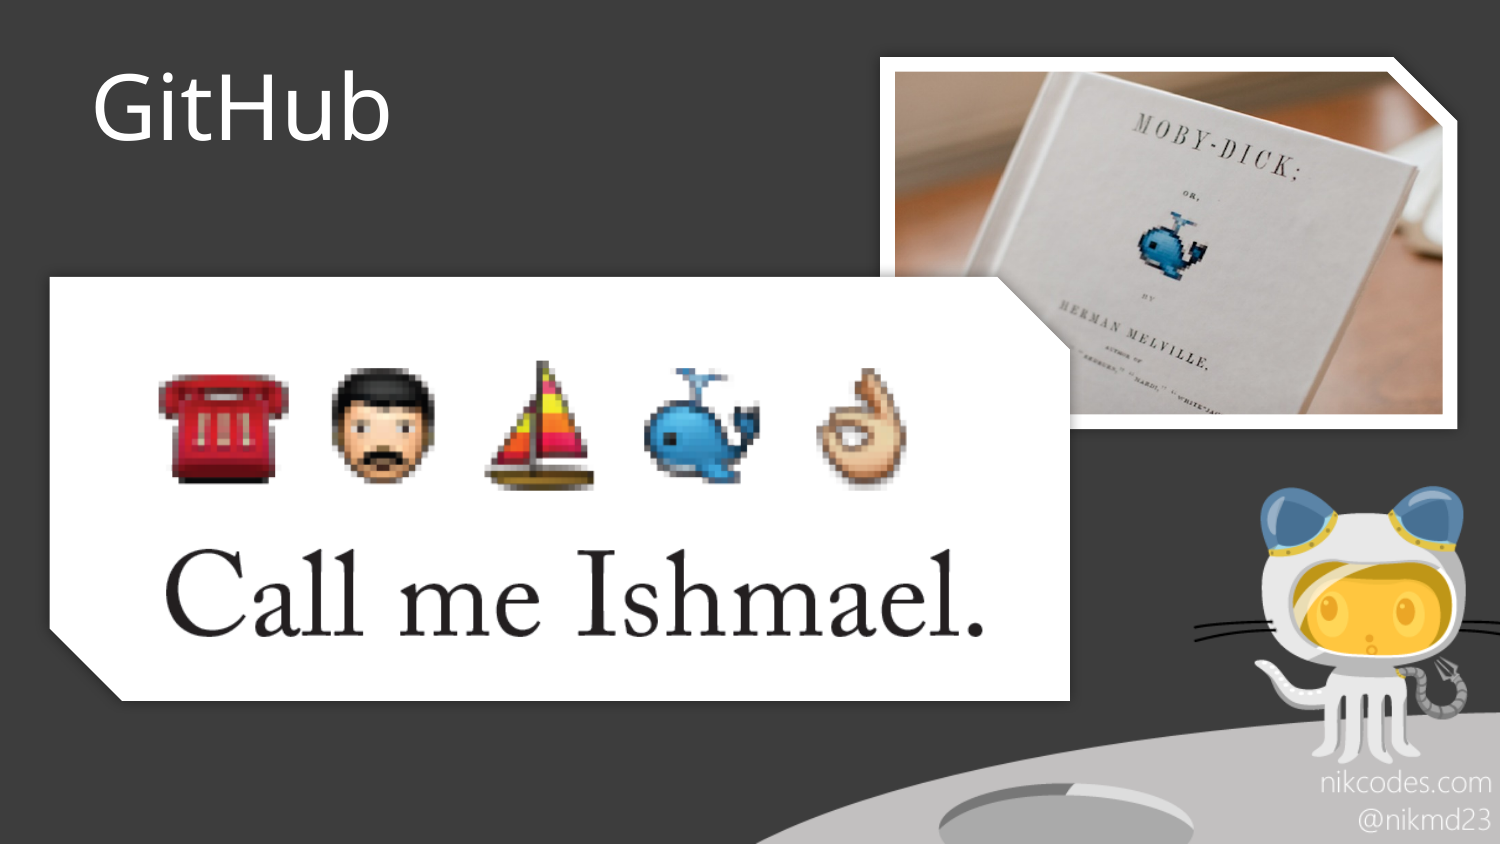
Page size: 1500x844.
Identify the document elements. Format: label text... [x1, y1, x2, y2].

title GitHub [75, 33, 1425, 175]
picture [0, 0, 1500, 844]
